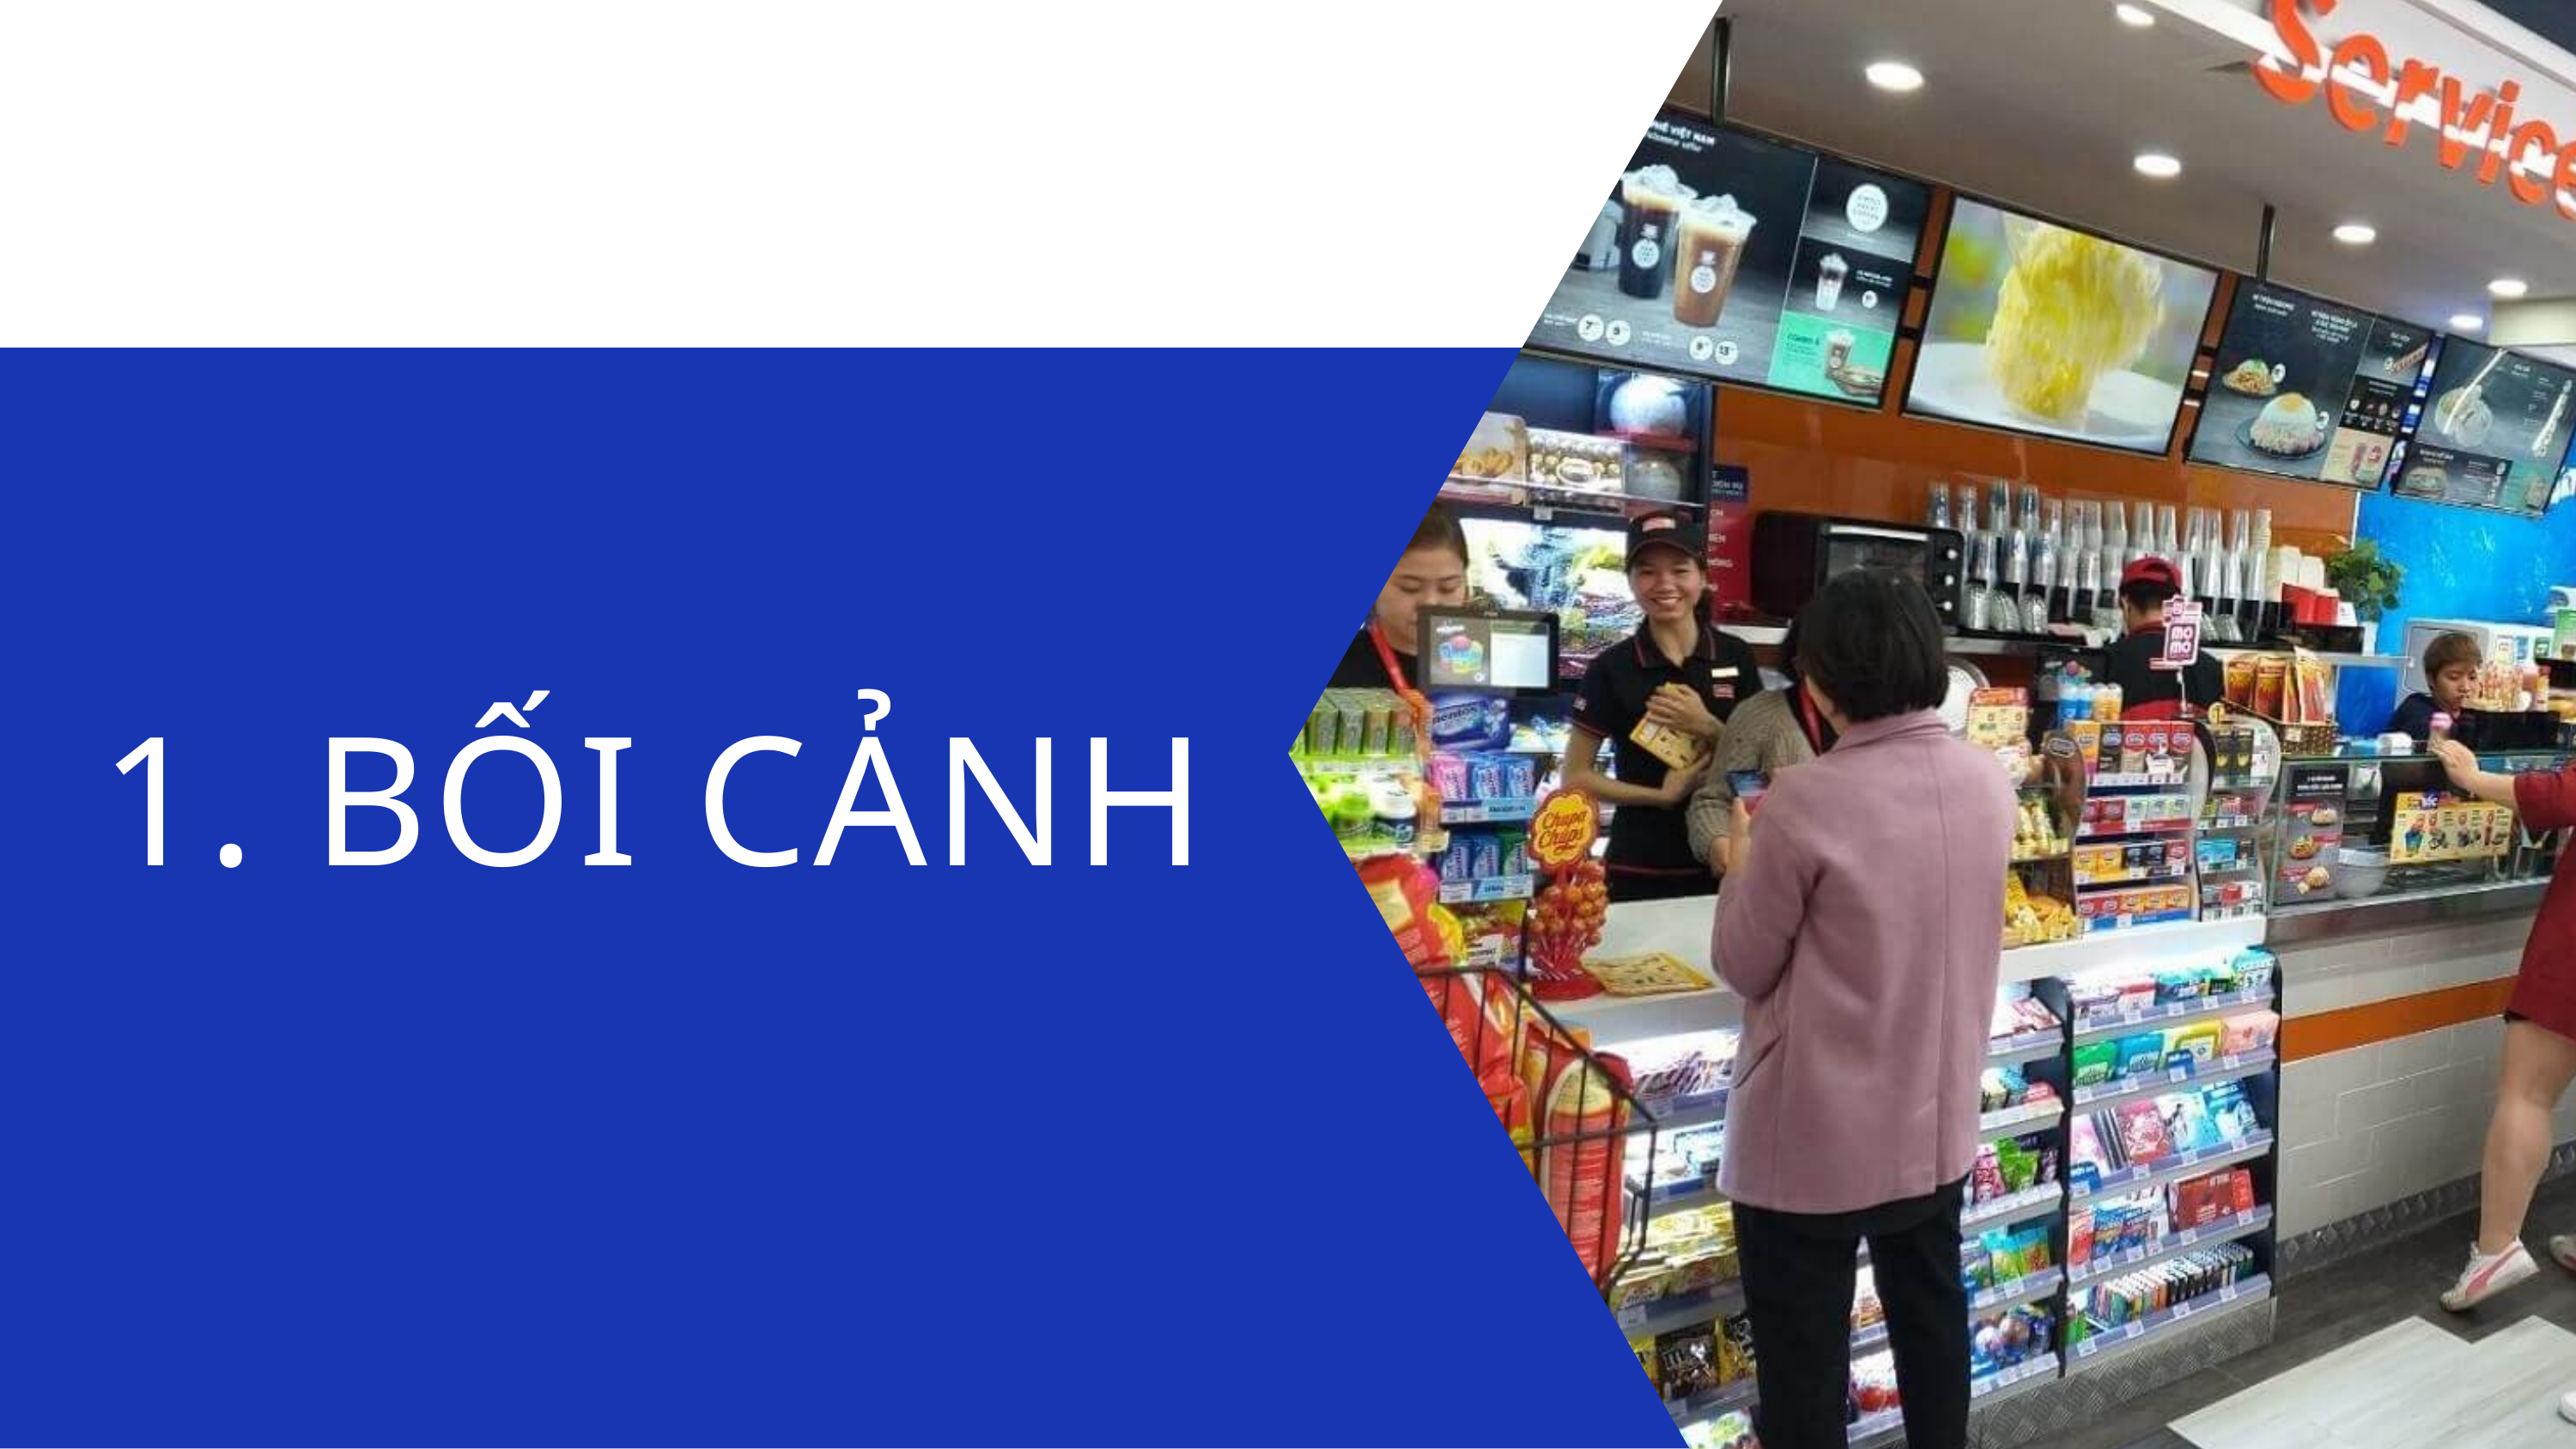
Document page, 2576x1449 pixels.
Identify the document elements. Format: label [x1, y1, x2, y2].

text_box [0, 347, 1282, 1449]
text_box [99, 549, 1268, 1017]
text_box [1287, 0, 2576, 1449]
